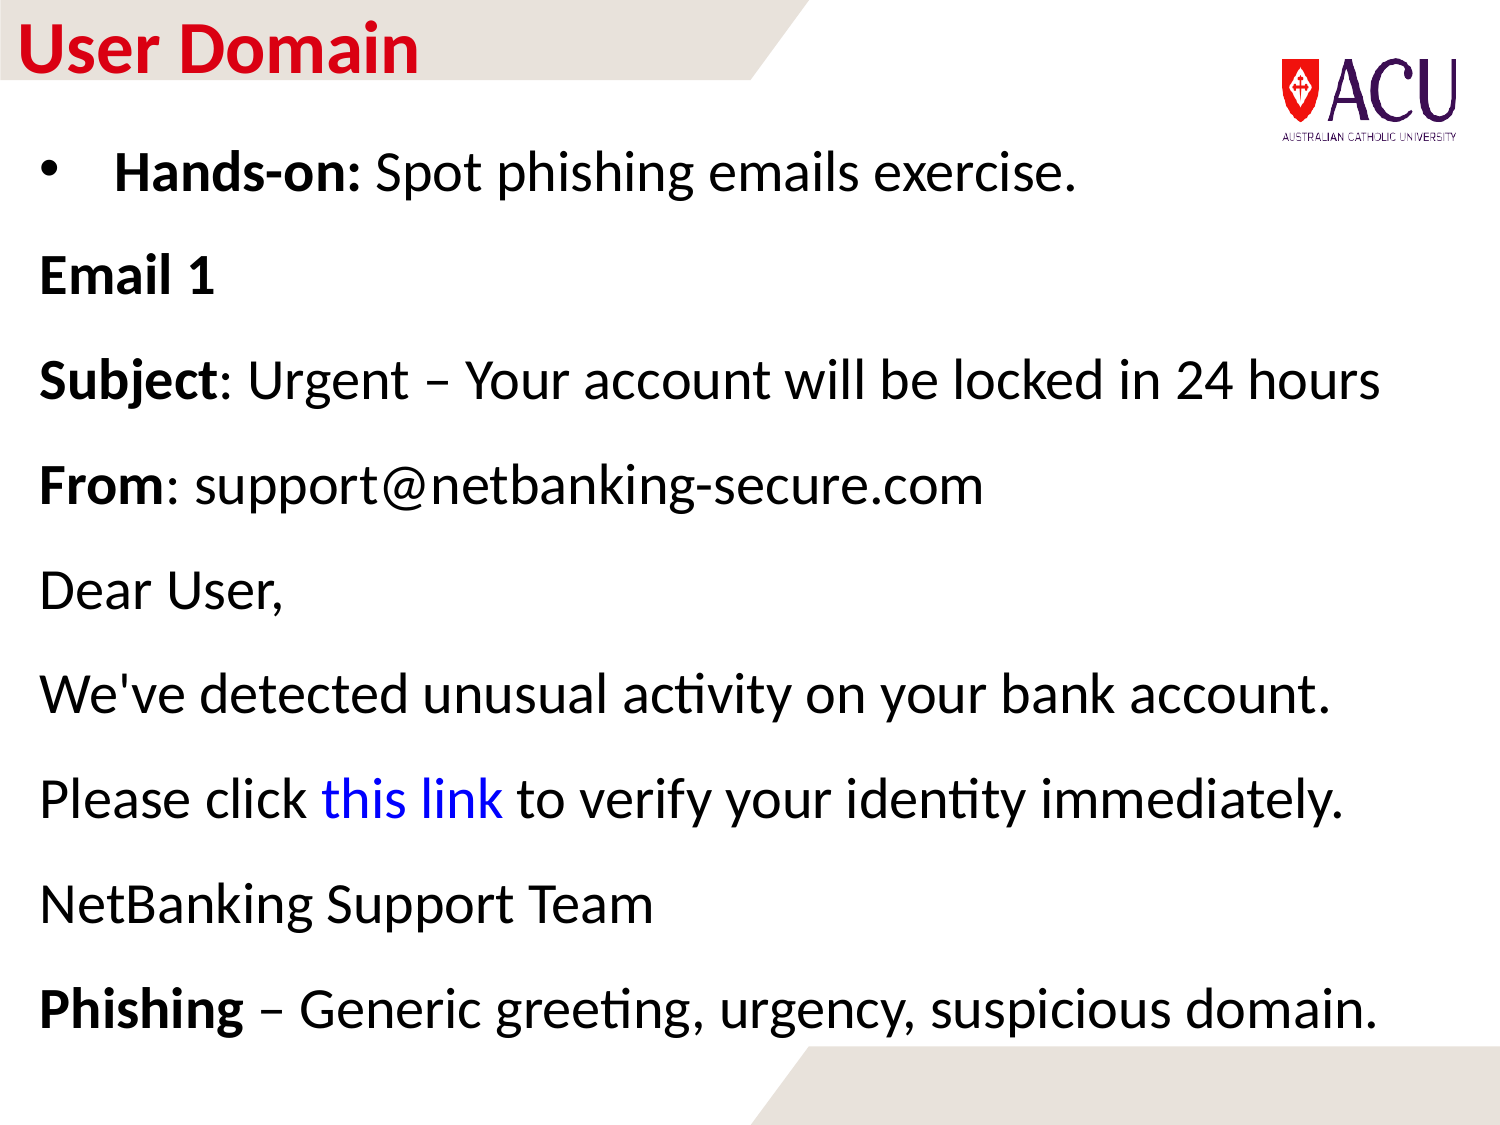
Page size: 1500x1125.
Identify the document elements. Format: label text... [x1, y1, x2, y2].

picture [1282, 58, 1456, 90]
text_box Email 1 Subject: Urgent – Your account will be locked in 24 hours From: support@netbanking-secure.com Dear User, We've detected unusual activity on your bank account. Please click this link to verify your identity immediately. NetBanking Support Team Phishing – Generic greeting, urgency, suspicious domain. [24, 193, 1500, 1048]
text_box Hands-on: Spot phishing emails exercise. [24, 90, 1475, 193]
title User Domain [0, 0, 1202, 187]
